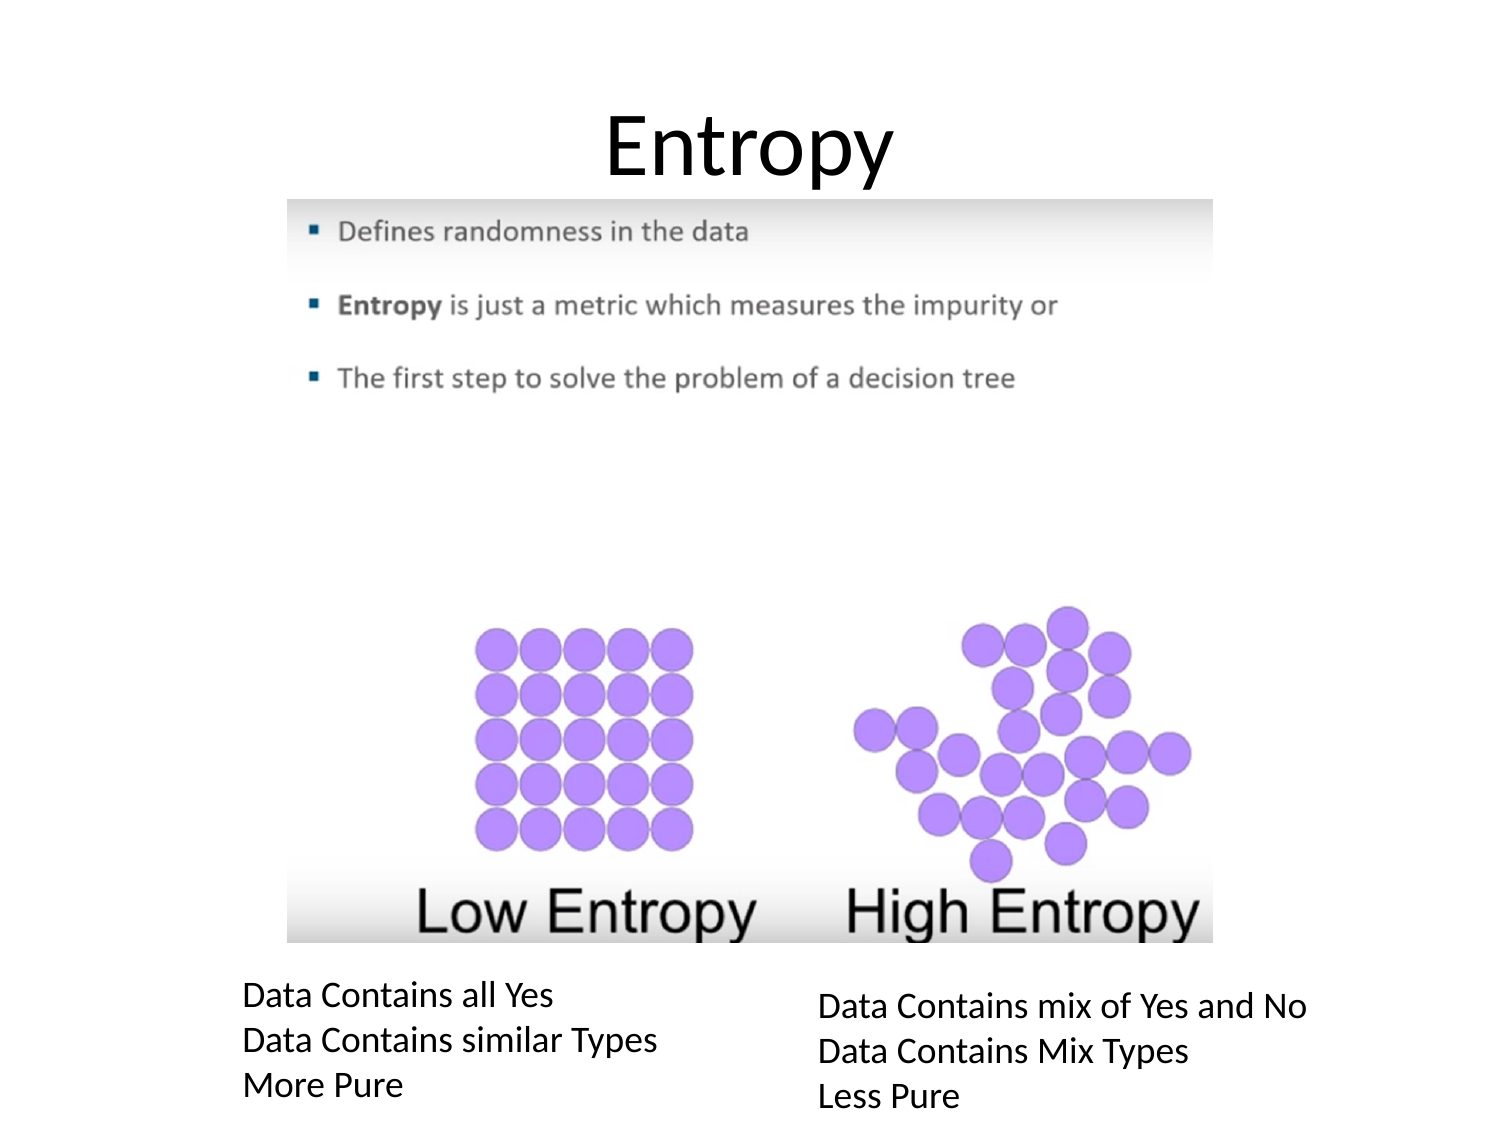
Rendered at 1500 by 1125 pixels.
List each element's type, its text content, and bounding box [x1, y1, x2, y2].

text_box Data Contains mix of Yes and No Data Contains Mix Types Less Pure [803, 973, 1323, 1124]
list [287, 199, 1213, 943]
title Entropy [75, 45, 1425, 233]
text_box Data Contains all Yes Data Contains similar Types More Pure [227, 962, 674, 1113]
